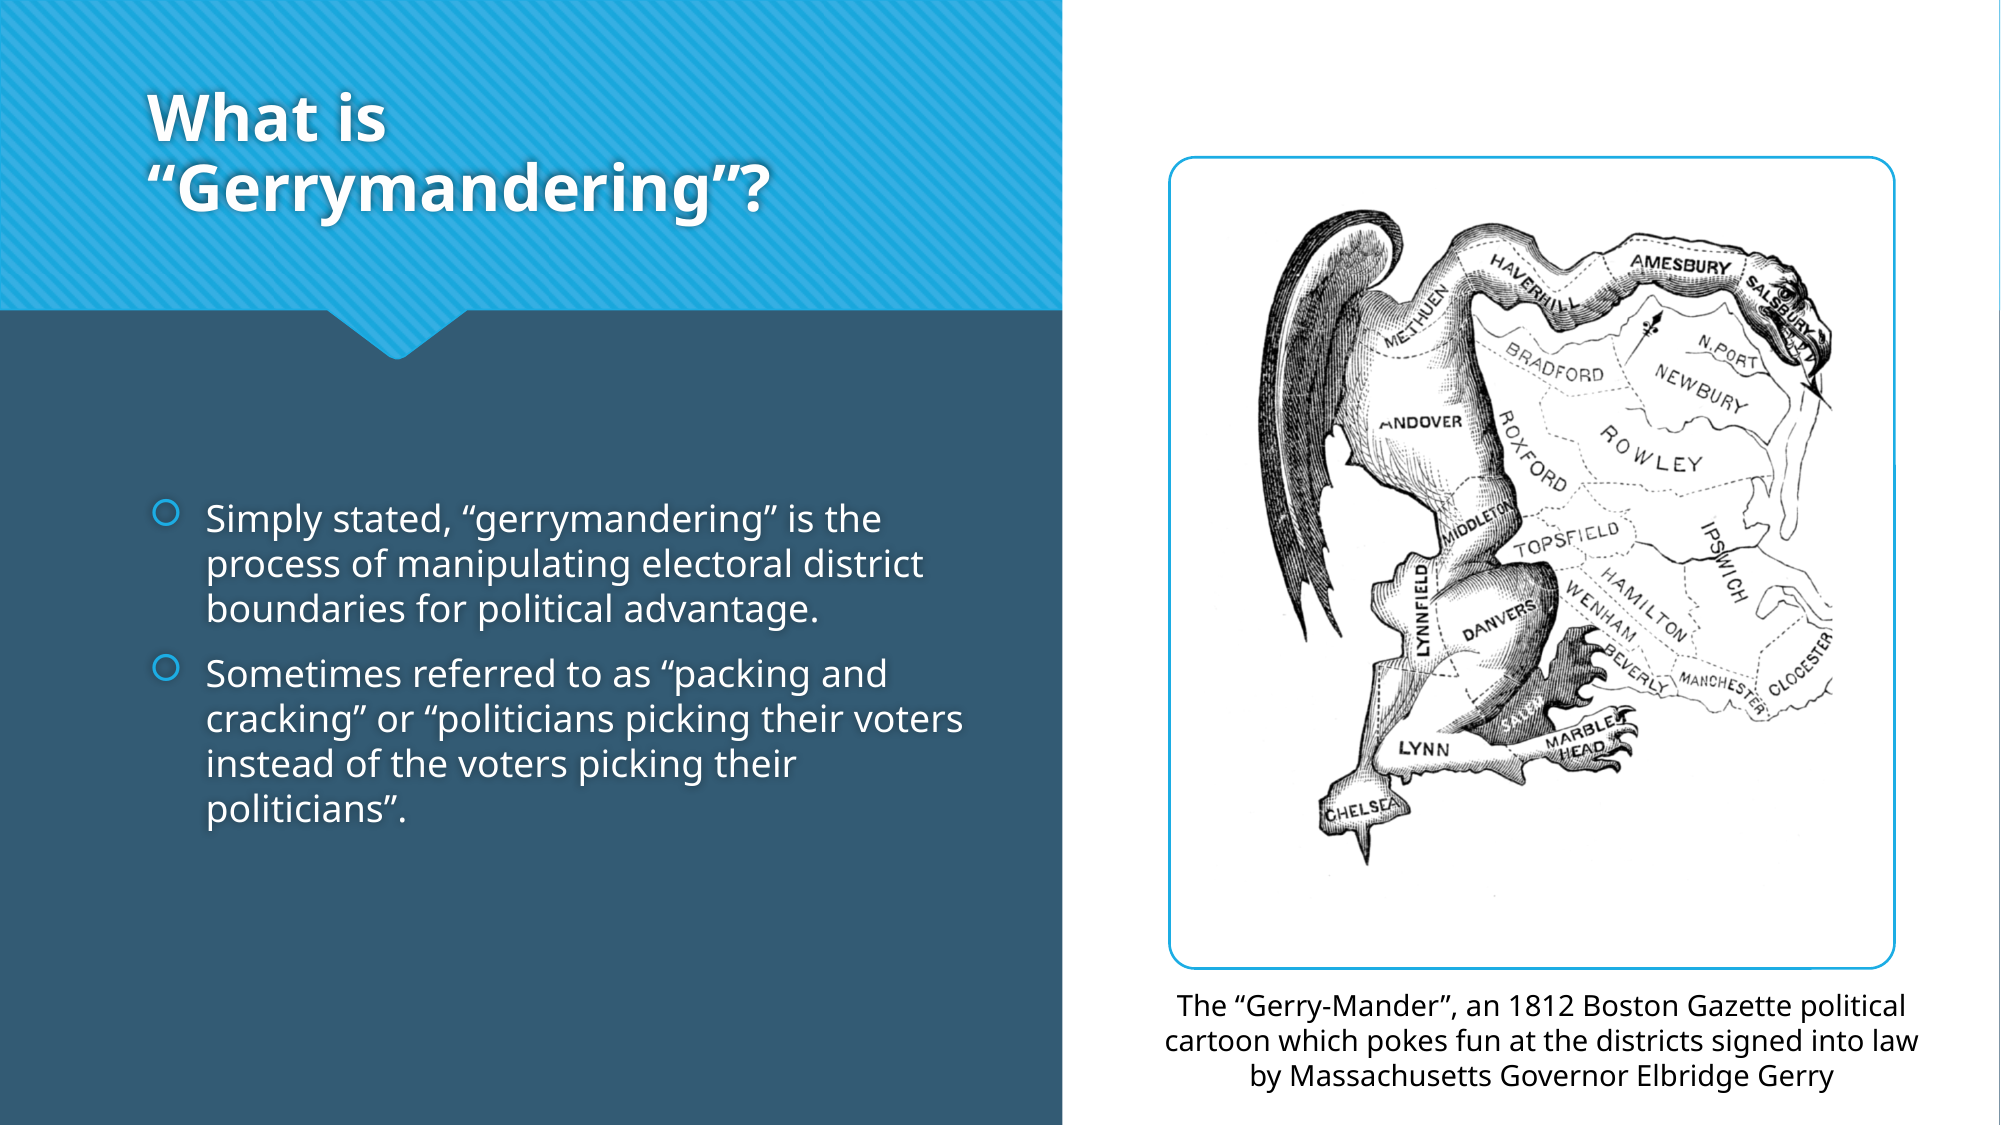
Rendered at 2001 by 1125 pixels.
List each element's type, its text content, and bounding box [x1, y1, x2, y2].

title What is “Gerrymandering”? [132, 73, 1013, 233]
picture [1203, 188, 1833, 899]
list Simply stated, “gerrymandering” is the process of manipulating electoral district boundaries for political advantage. Sometimes referred to as “packing and cracking” or “politicians picking their voters instead of the voters picking their politicians”. [134, 364, 1013, 962]
text_box [1061, 0, 2000, 1125]
text_box [1168, 155, 1896, 970]
text_box The “Gerry-Mander”, an 1812 Boston Gazette political cartoon which pokes fun at the districts signed into law by Massachusetts Governor Elbridge Gerry [1147, 980, 1937, 1100]
